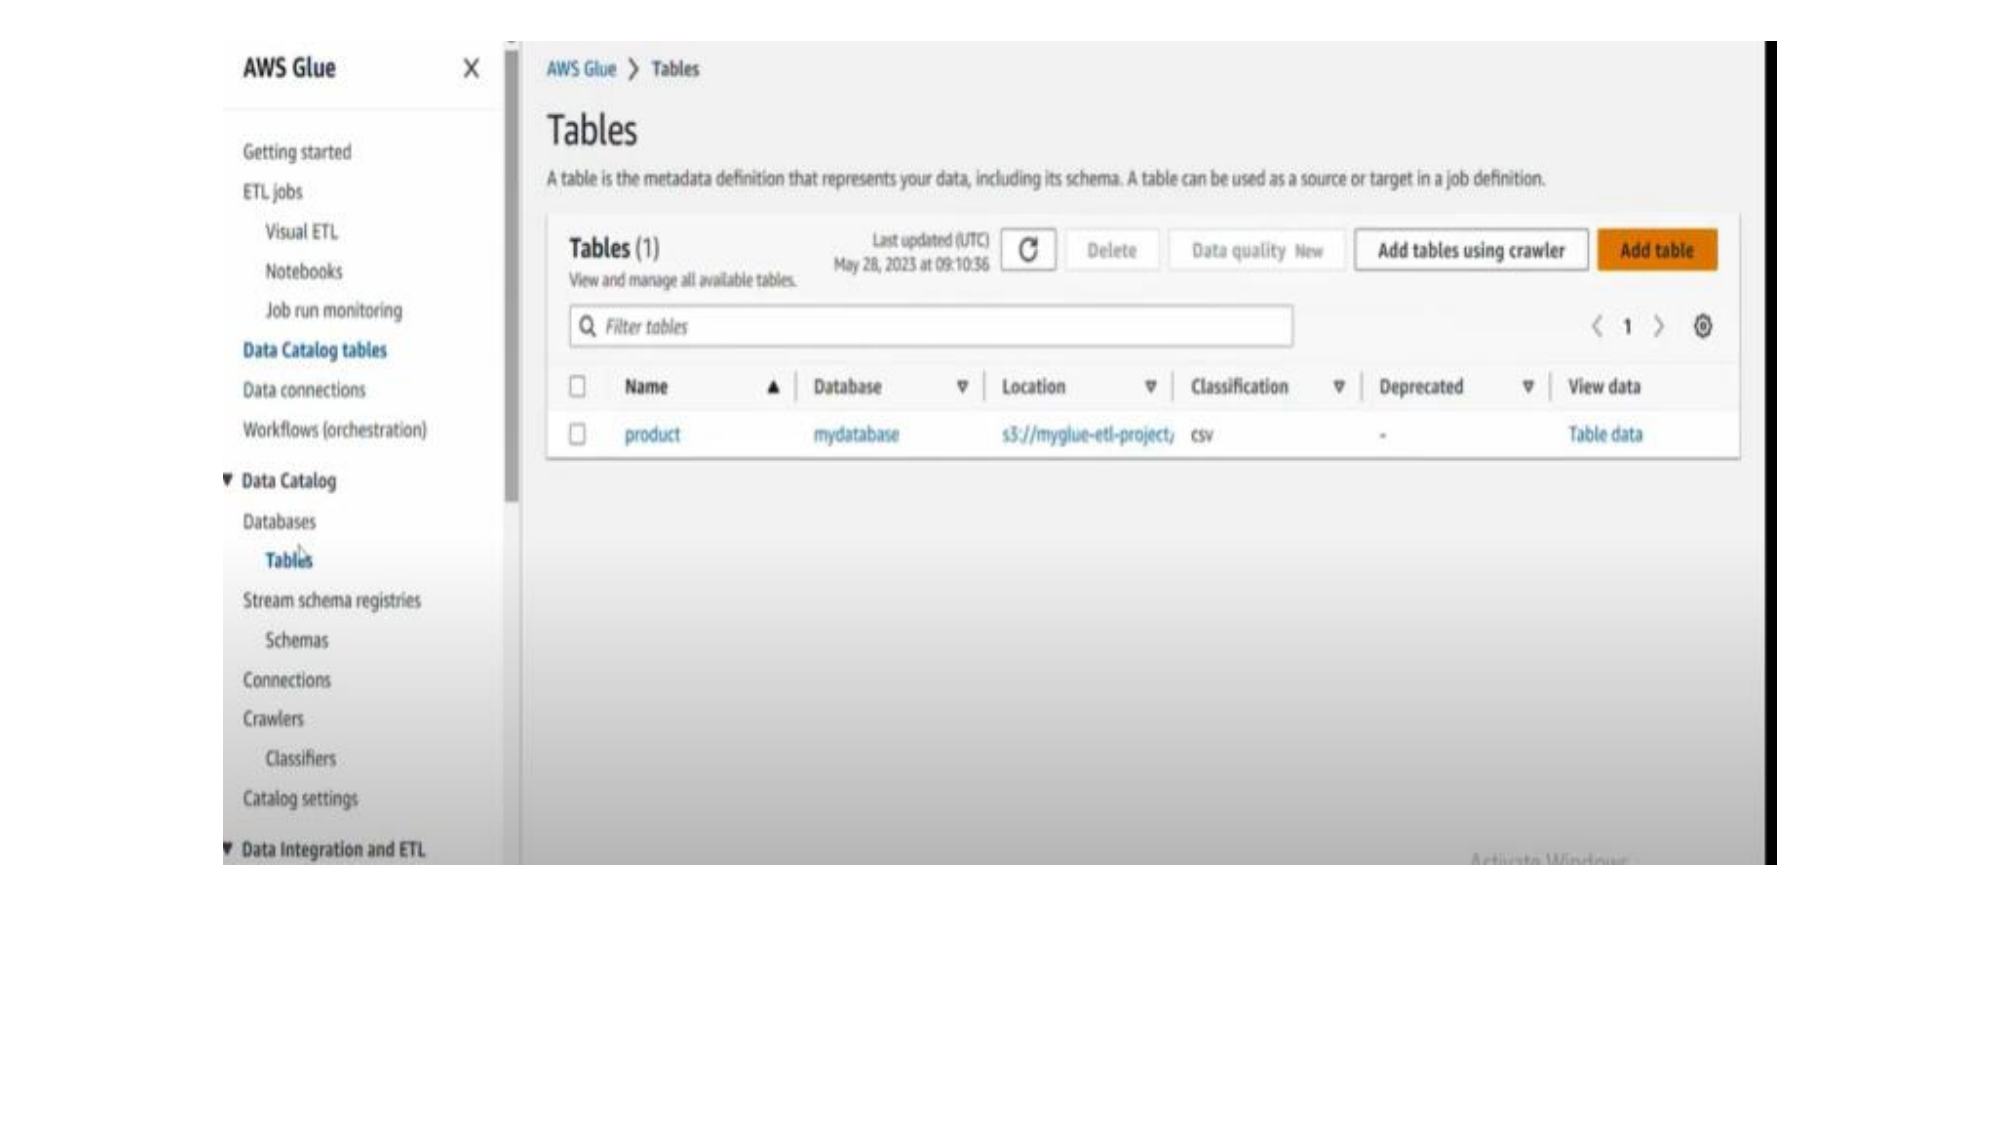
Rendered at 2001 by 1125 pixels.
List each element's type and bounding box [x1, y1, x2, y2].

picture [222, 41, 1777, 865]
